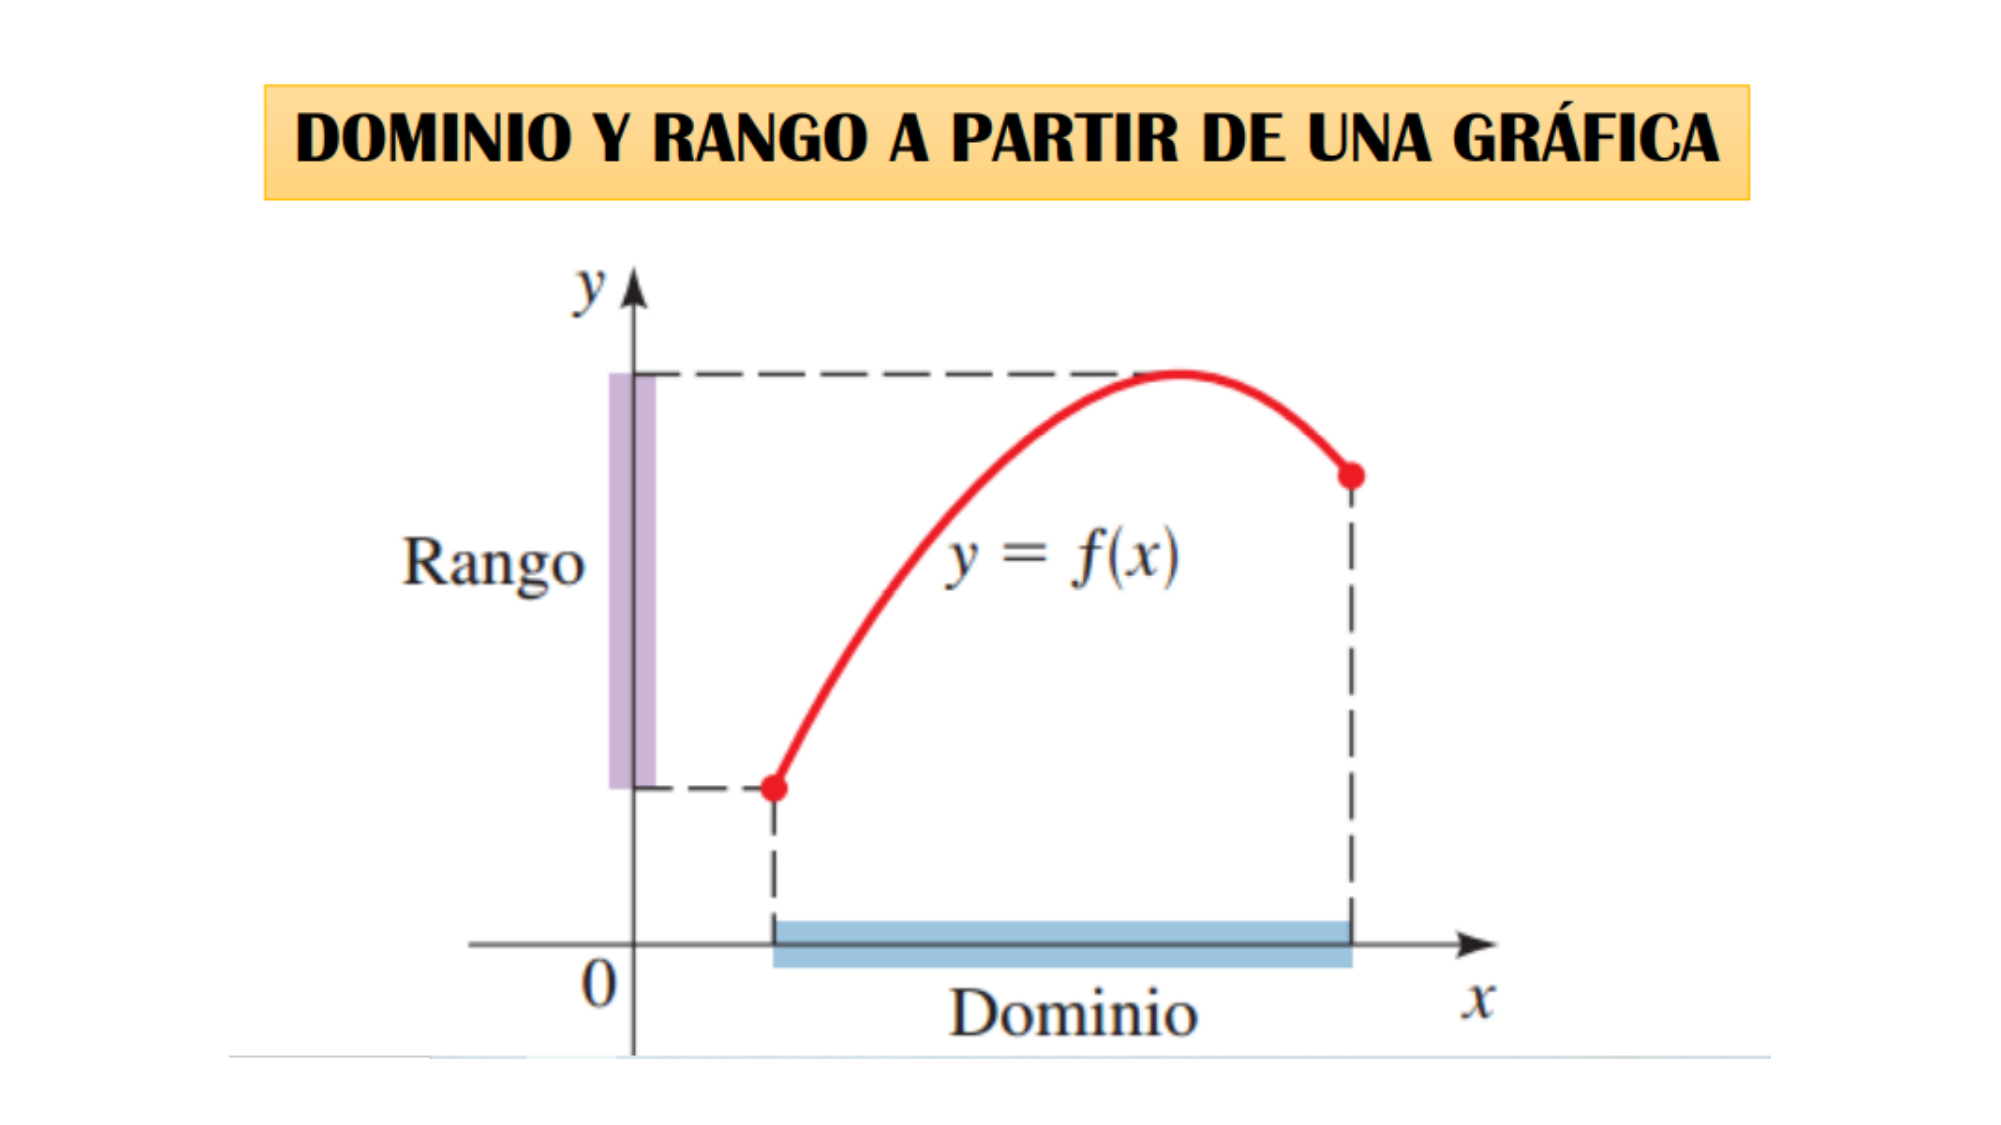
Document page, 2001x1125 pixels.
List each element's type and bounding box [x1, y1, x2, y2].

picture [229, 66, 1771, 1059]
